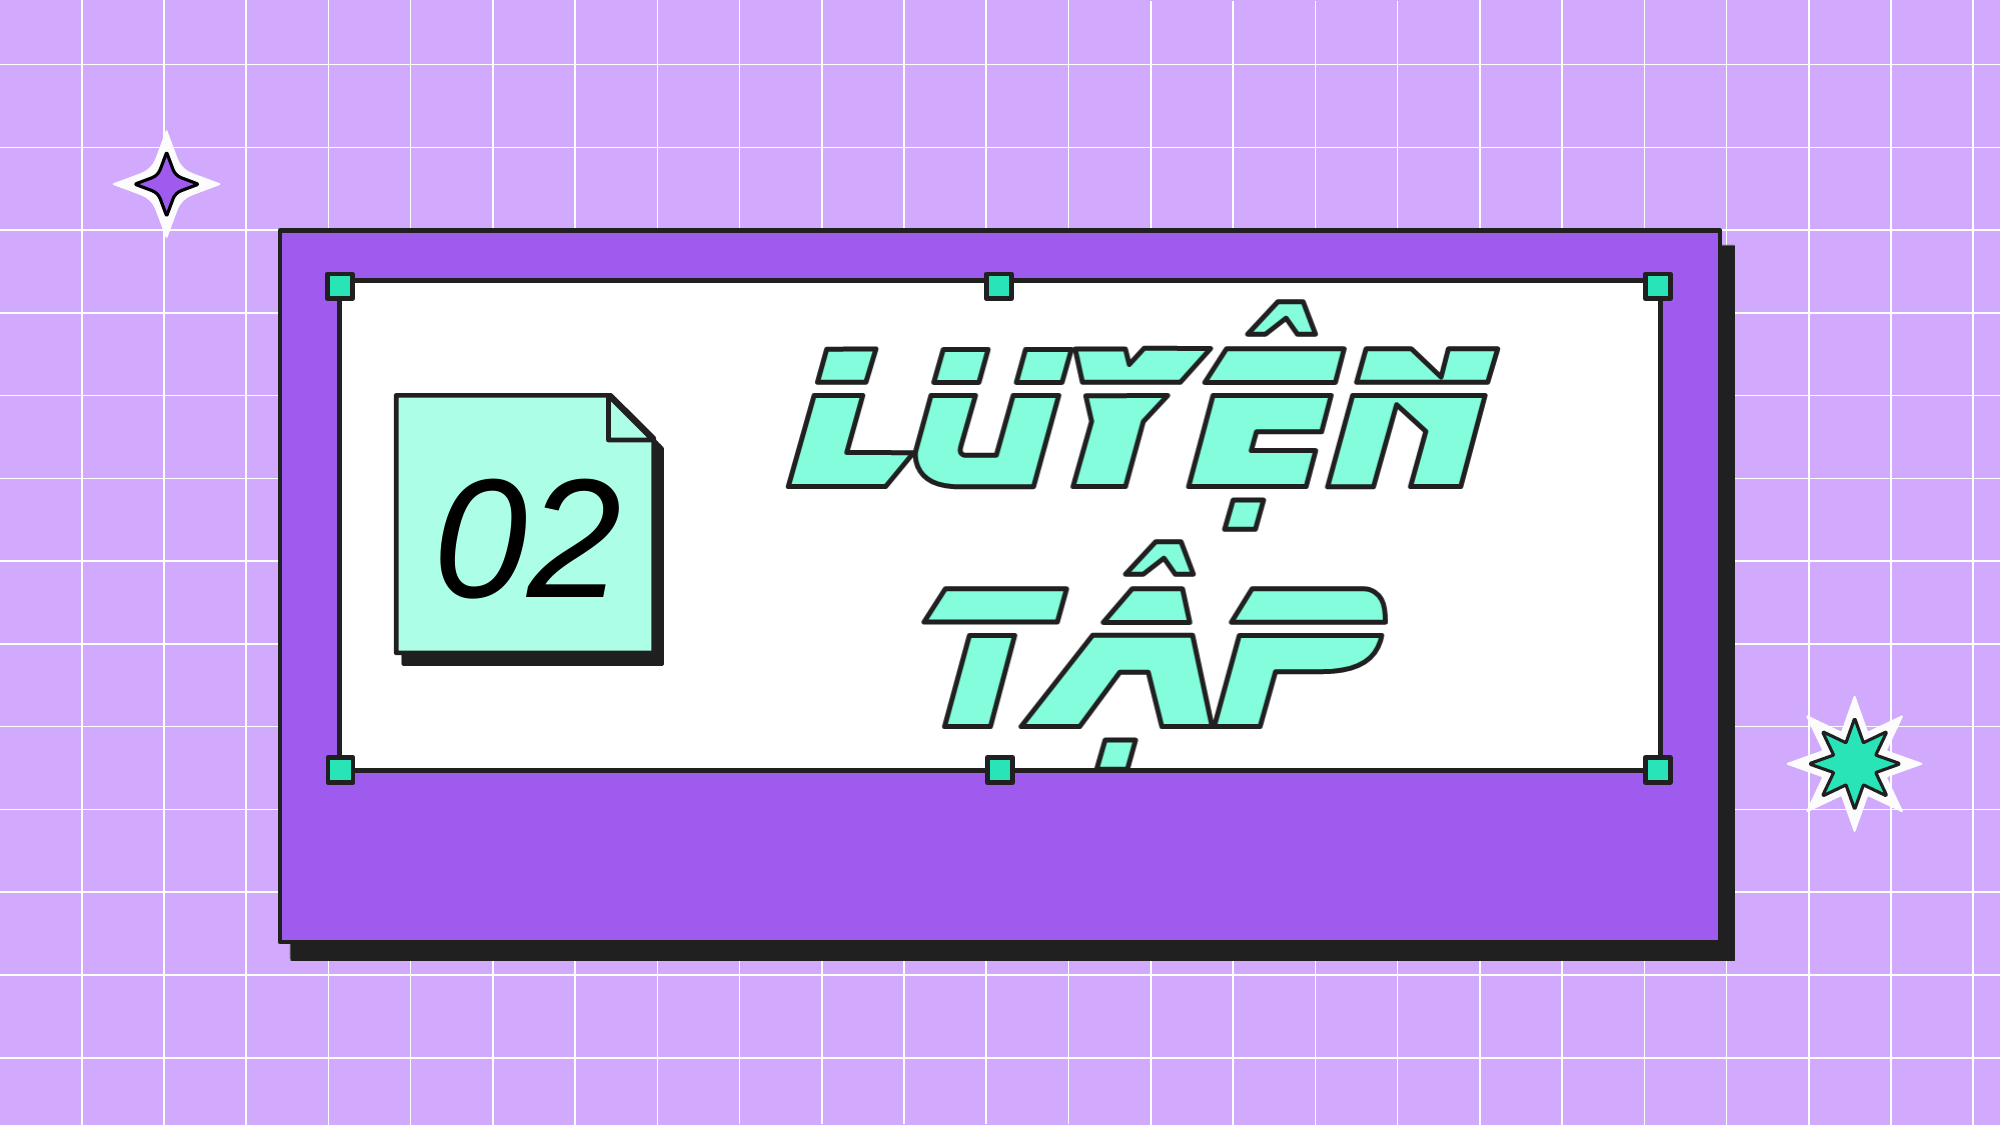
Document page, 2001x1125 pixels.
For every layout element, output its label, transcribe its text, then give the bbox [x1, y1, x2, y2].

title 02 [386, 408, 669, 616]
text_box [327, 273, 353, 299]
text_box [1645, 757, 1671, 783]
text_box [1645, 273, 1671, 299]
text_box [1786, 695, 1924, 833]
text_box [112, 129, 222, 239]
picture [732, 277, 1546, 779]
text_box [328, 757, 354, 783]
